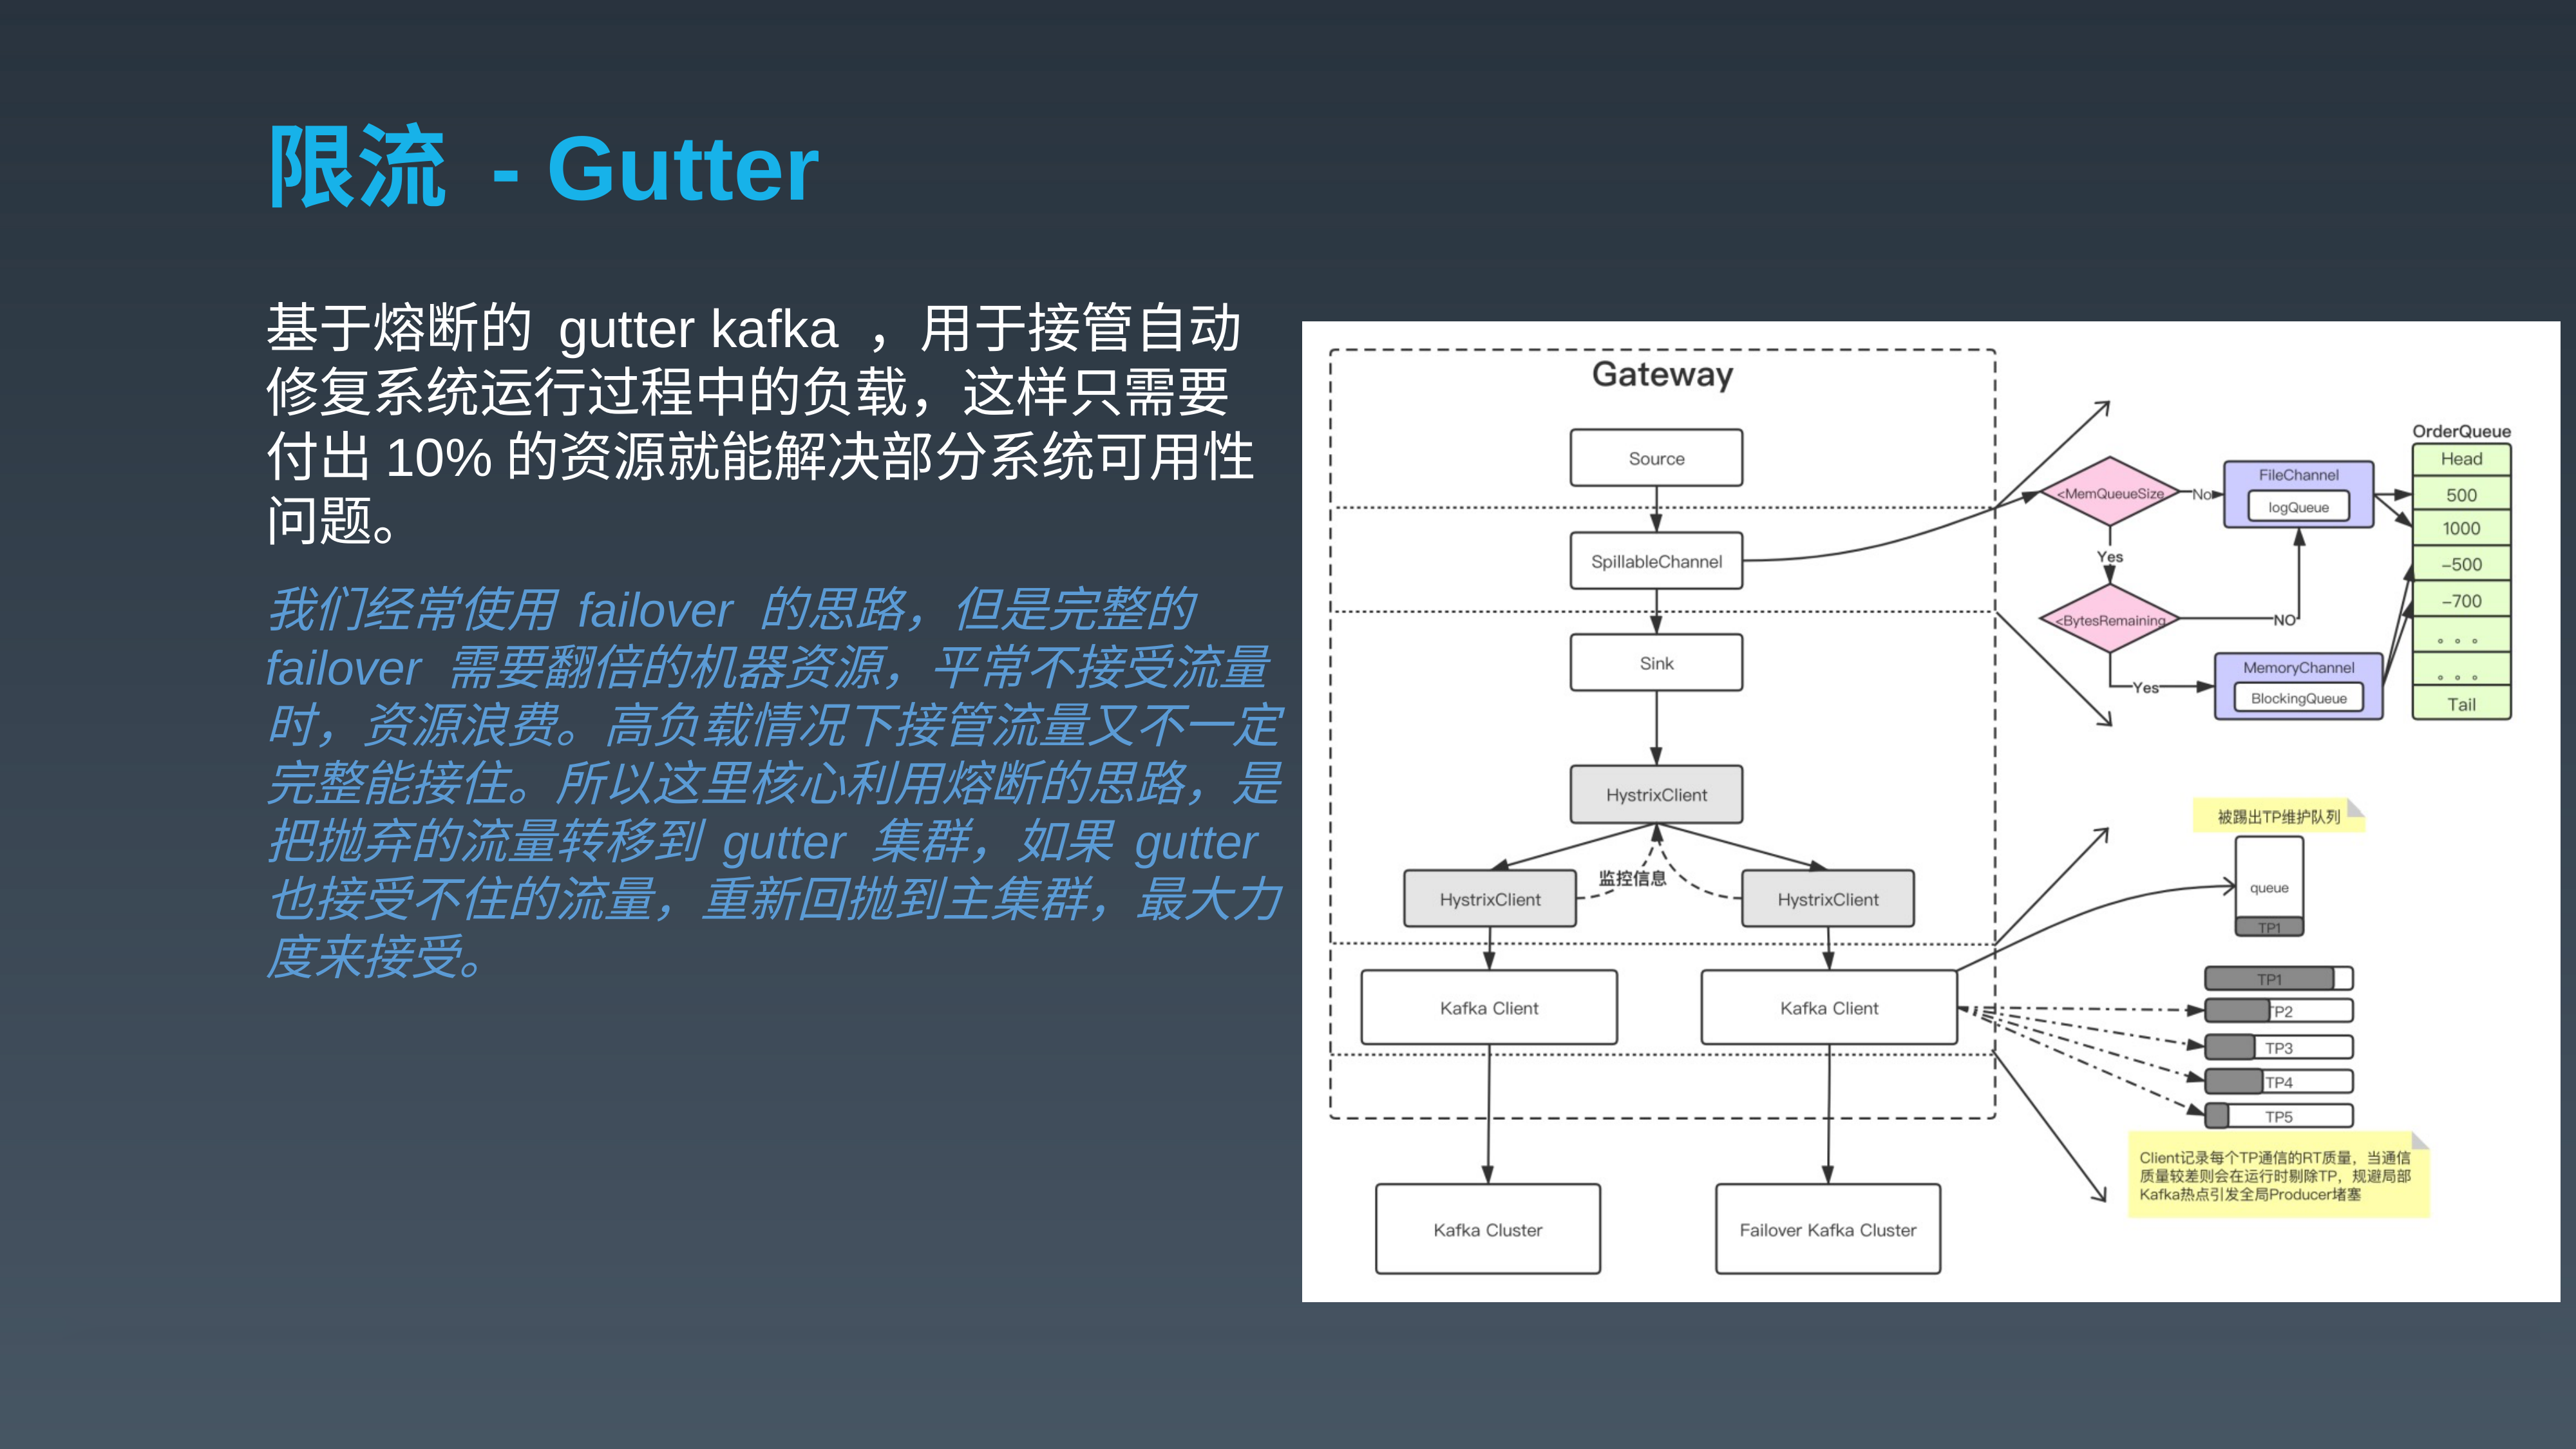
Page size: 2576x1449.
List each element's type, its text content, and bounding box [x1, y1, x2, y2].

list 基于熔断的 gutter kafka ，用于接管自动修复系统运行过程中的负载，这样只需要付出10%的资源就能解决部分系统可用性问题。 我们经常使用 failover 的思路，但是完整的 failover 需要翻倍的机器资源，平常不接受流量时，资源浪费。高负载情况下接管流量又不一定完整能接住。所以这里核心利用熔断的思路，是把抛弃的流量转移到 gutter 集群，如果 gutter 也接受不住的流量，重新回抛到主集群，最大力度来接受。 [260, 288, 1289, 1336]
title 限流 - Gutter [260, 103, 2316, 243]
picture [0, 0, 2576, 1449]
